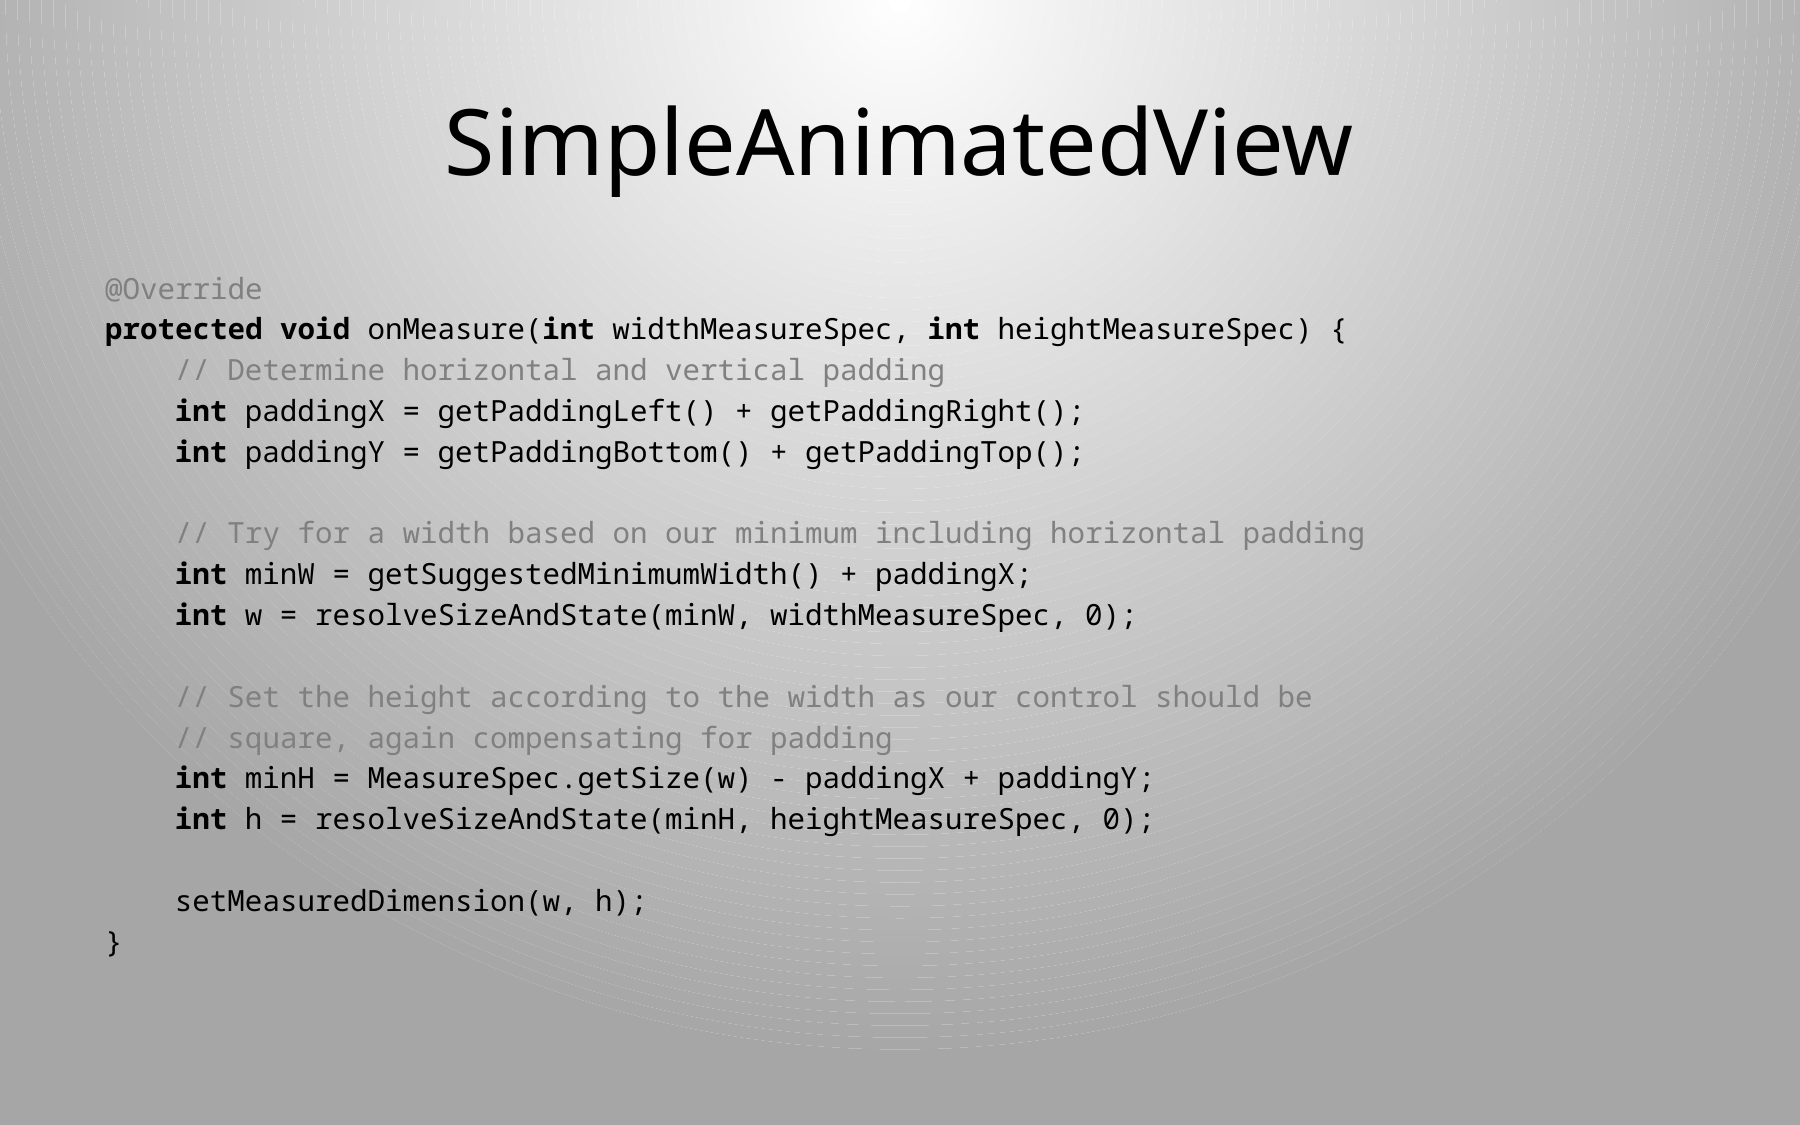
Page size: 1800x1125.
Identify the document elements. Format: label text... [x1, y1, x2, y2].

title SimpleAnimatedView [90, 45, 1710, 233]
list @Override protected void onMeasure(int widthMeasureSpec, int heightMeasureSpec) { // Determine horizontal and vertical padding int paddingX = getPaddingLeft() + getPaddingRight(); int paddingY = getPaddingBottom() + getPaddingTop(); // Try for a width based on our minimum including horizontal padding int minW = getSuggestedMinimumWidth() + paddingX; int w = resolveSizeAndState(minW, widthMeasureSpec, 0); // Set the height according to the width as our control should be // square, again compensating for padding int minH = MeasureSpec.getSize(w) - paddingX + paddingY; int h = resolveSizeAndState(minH, heightMeasureSpec, 0); setMeasuredDimension(w, h); } [90, 262, 1710, 1005]
